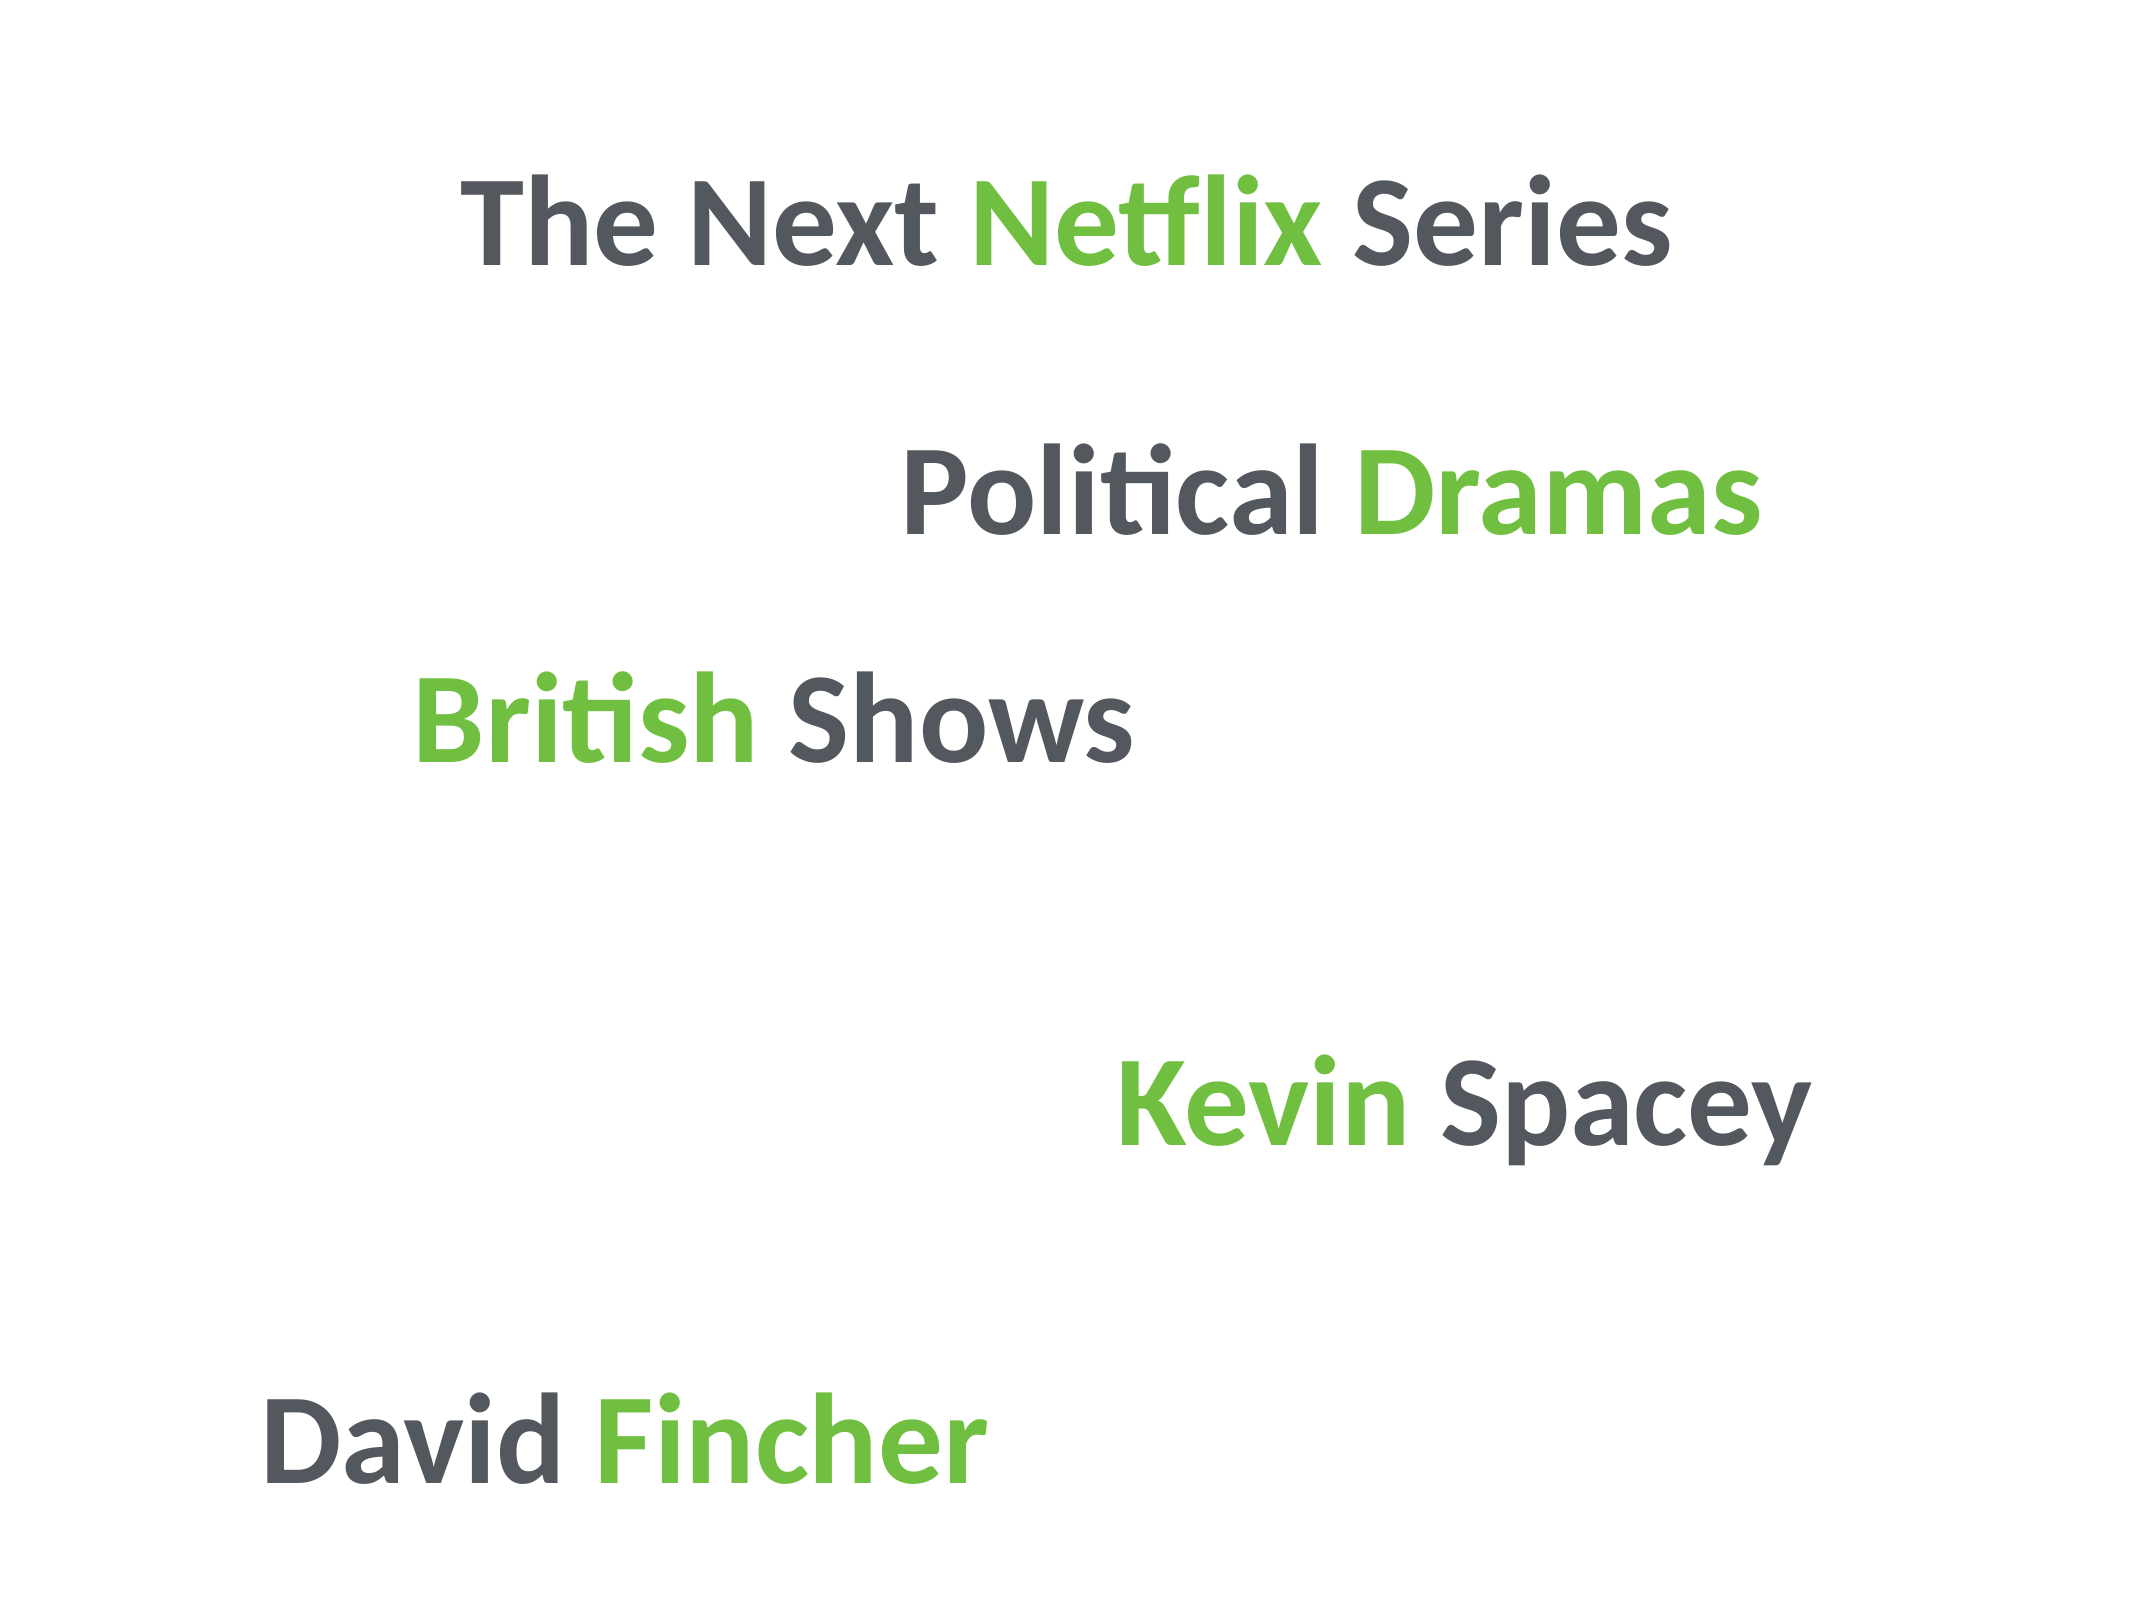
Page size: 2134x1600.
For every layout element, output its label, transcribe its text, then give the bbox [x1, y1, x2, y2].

text_box British Shows [402, 622, 1147, 799]
text_box David Fincher [249, 1343, 1001, 1520]
title The Next Netflix Series [106, 80, 2028, 348]
text_box Political Dramas [890, 395, 1774, 572]
text_box Kevin Spacey [1105, 1005, 1825, 1182]
